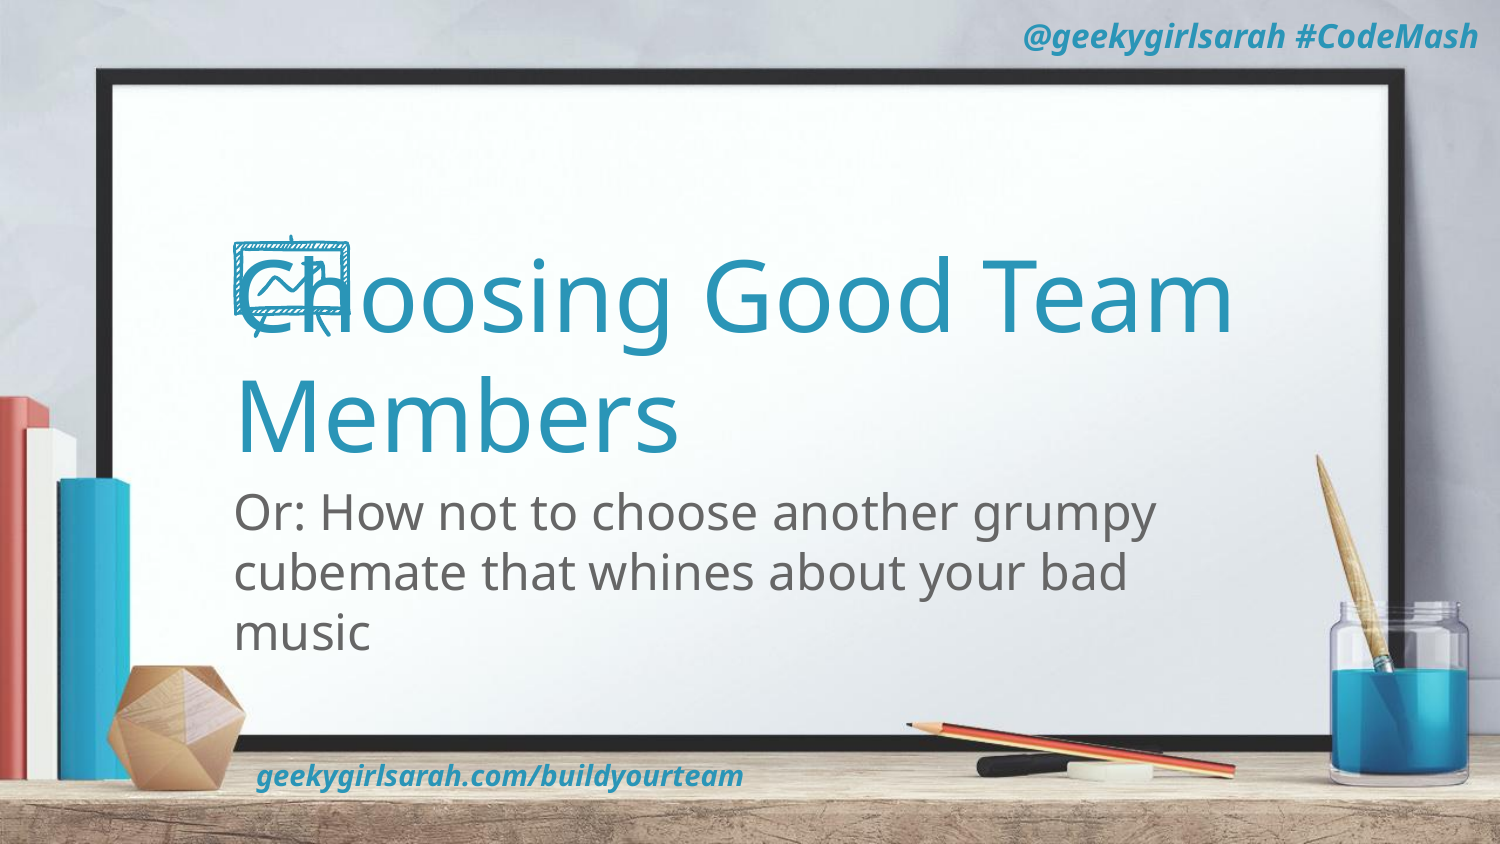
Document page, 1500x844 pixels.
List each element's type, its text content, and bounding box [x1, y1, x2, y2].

text_box [233, 234, 351, 338]
picture [0, 0, 1500, 844]
title Choosing Good Team Members [218, 297, 1343, 488]
subtitle Or: How not to choose another grumpy cubemate that whines about your bad music [218, 465, 1251, 595]
